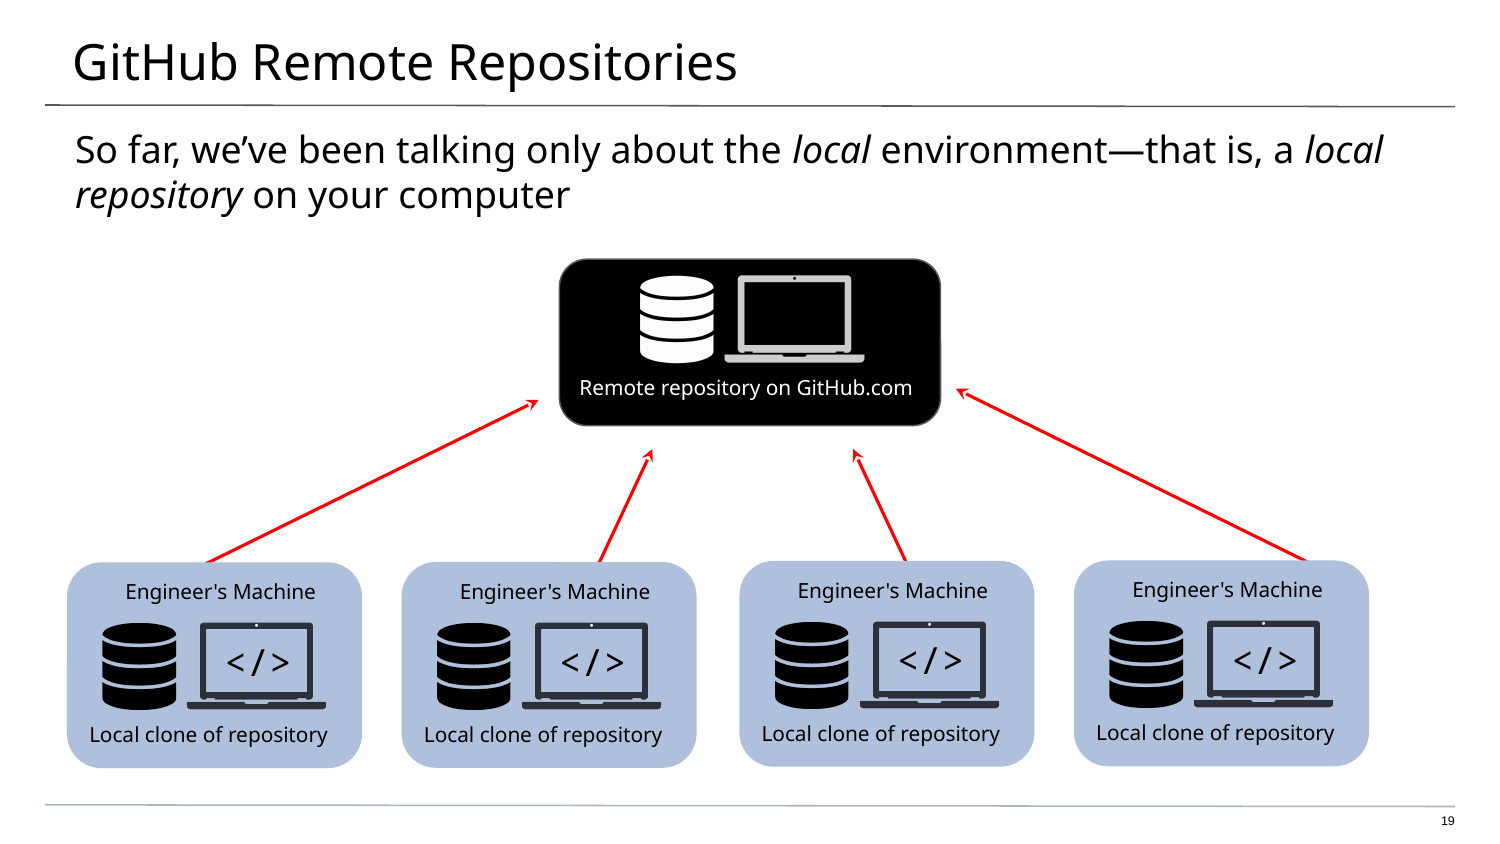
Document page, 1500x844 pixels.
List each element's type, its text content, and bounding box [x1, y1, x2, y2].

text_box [172, 399, 539, 560]
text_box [955, 388, 1322, 559]
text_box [852, 448, 920, 559]
text_box [559, 259, 941, 359]
title GitHub Remote Repositories [0, 0, 1500, 88]
subtitle So far, we’ve been talking only about the local environment—that is, a local repository on your computer [0, 110, 1500, 171]
picture [634, 267, 866, 369]
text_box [652, 560, 984, 767]
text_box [314, 561, 650, 769]
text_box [0, 562, 312, 769]
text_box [986, 560, 1445, 767]
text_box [585, 448, 653, 560]
text_box [559, 389, 941, 426]
slide_number ‹#› [1412, 813, 1455, 831]
text_box Remote repository on GitHub.com [517, 359, 975, 389]
